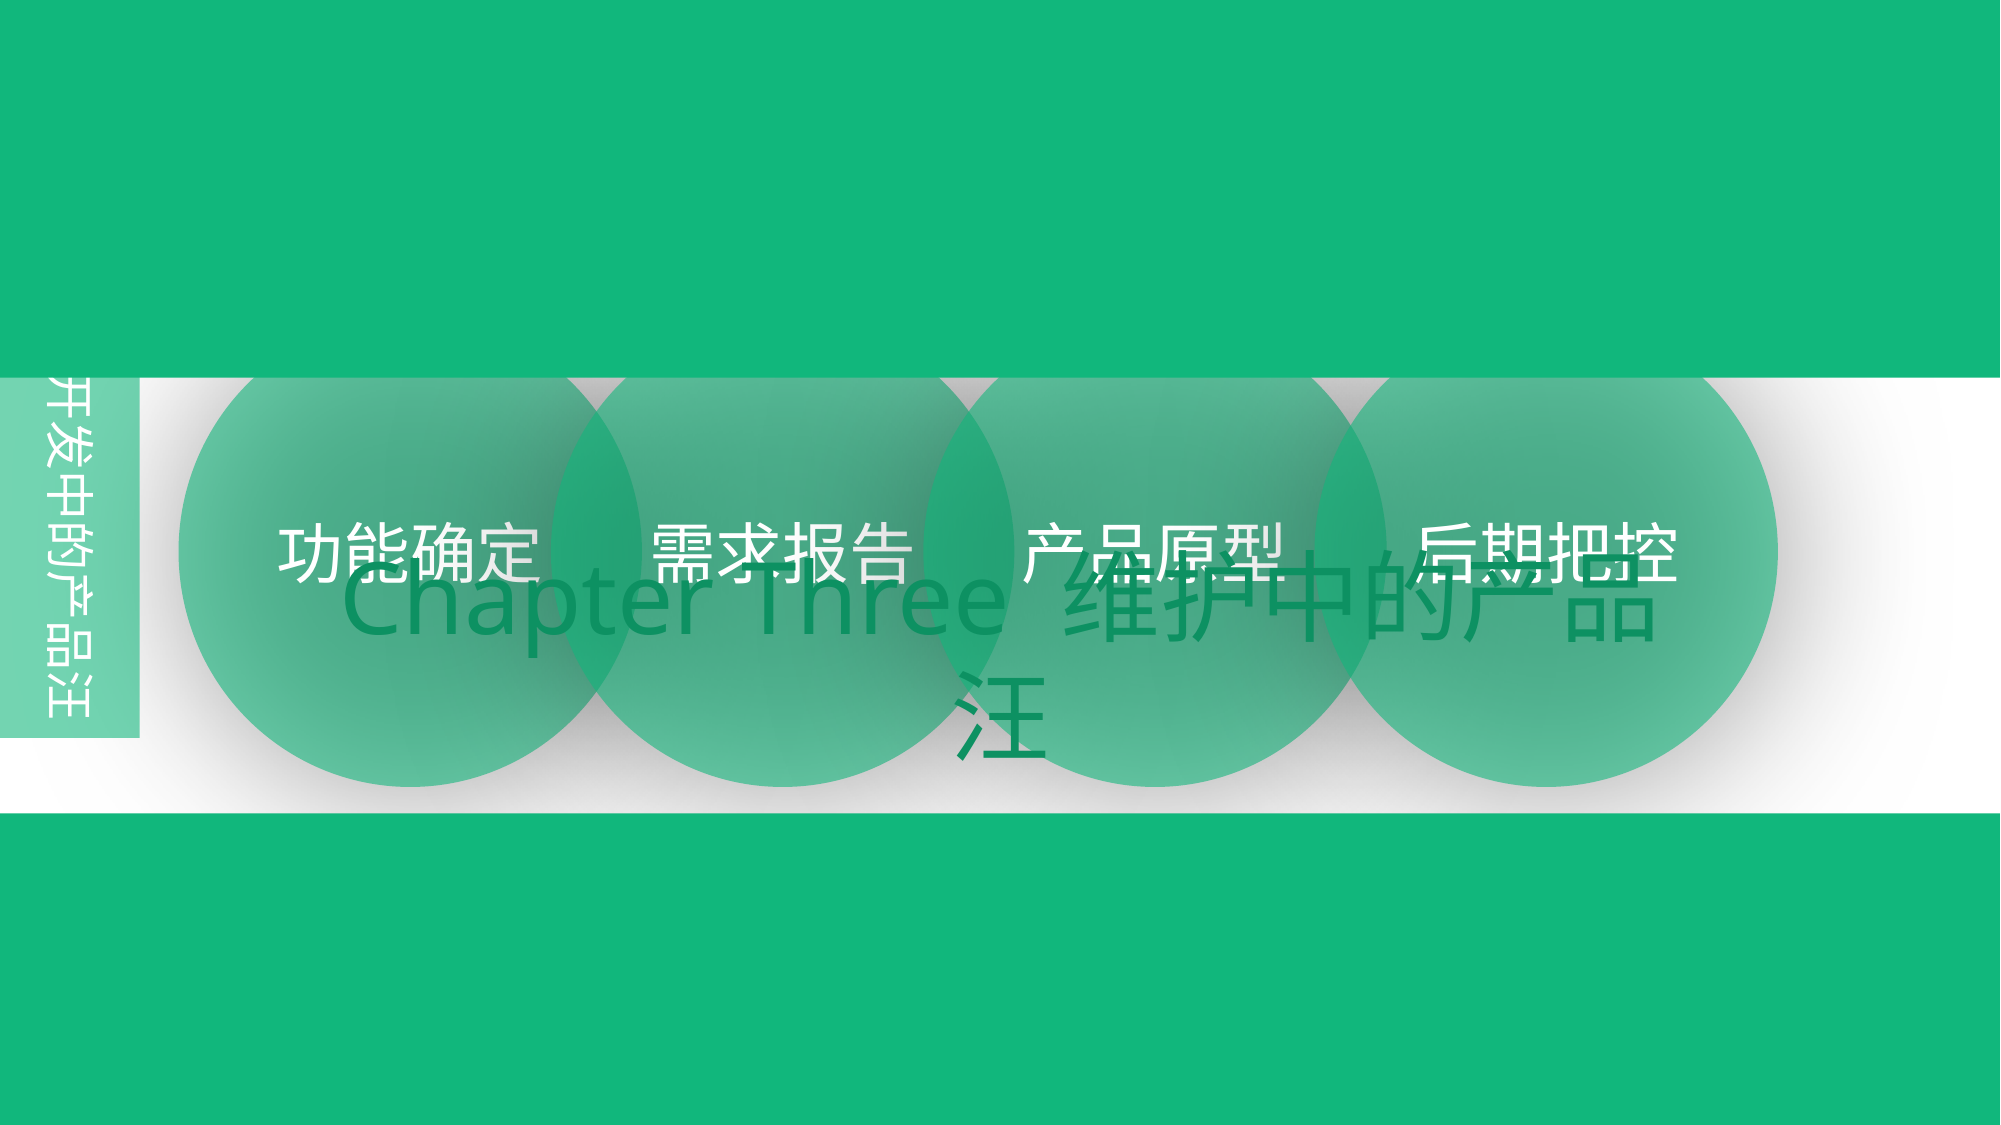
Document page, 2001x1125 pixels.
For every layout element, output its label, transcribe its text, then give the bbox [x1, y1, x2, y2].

text_box 需求报告 [730, 782, 835, 789]
text_box 需求报告 [551, 379, 848, 527]
text_box 产品原型 [923, 379, 1239, 527]
text_box [0, 0, 2000, 379]
text_box Chapter Three 维护中的产品汪 [291, 527, 1709, 782]
text_box 后期把控 [1314, 379, 1779, 721]
text_box 功能确定 [358, 782, 463, 789]
text_box 后期把控 [1494, 782, 1599, 789]
text_box 产品原型 [1102, 782, 1208, 789]
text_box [0, 259, 140, 833]
text_box [0, 812, 2000, 1125]
text_box 功能确定 [177, 379, 476, 755]
